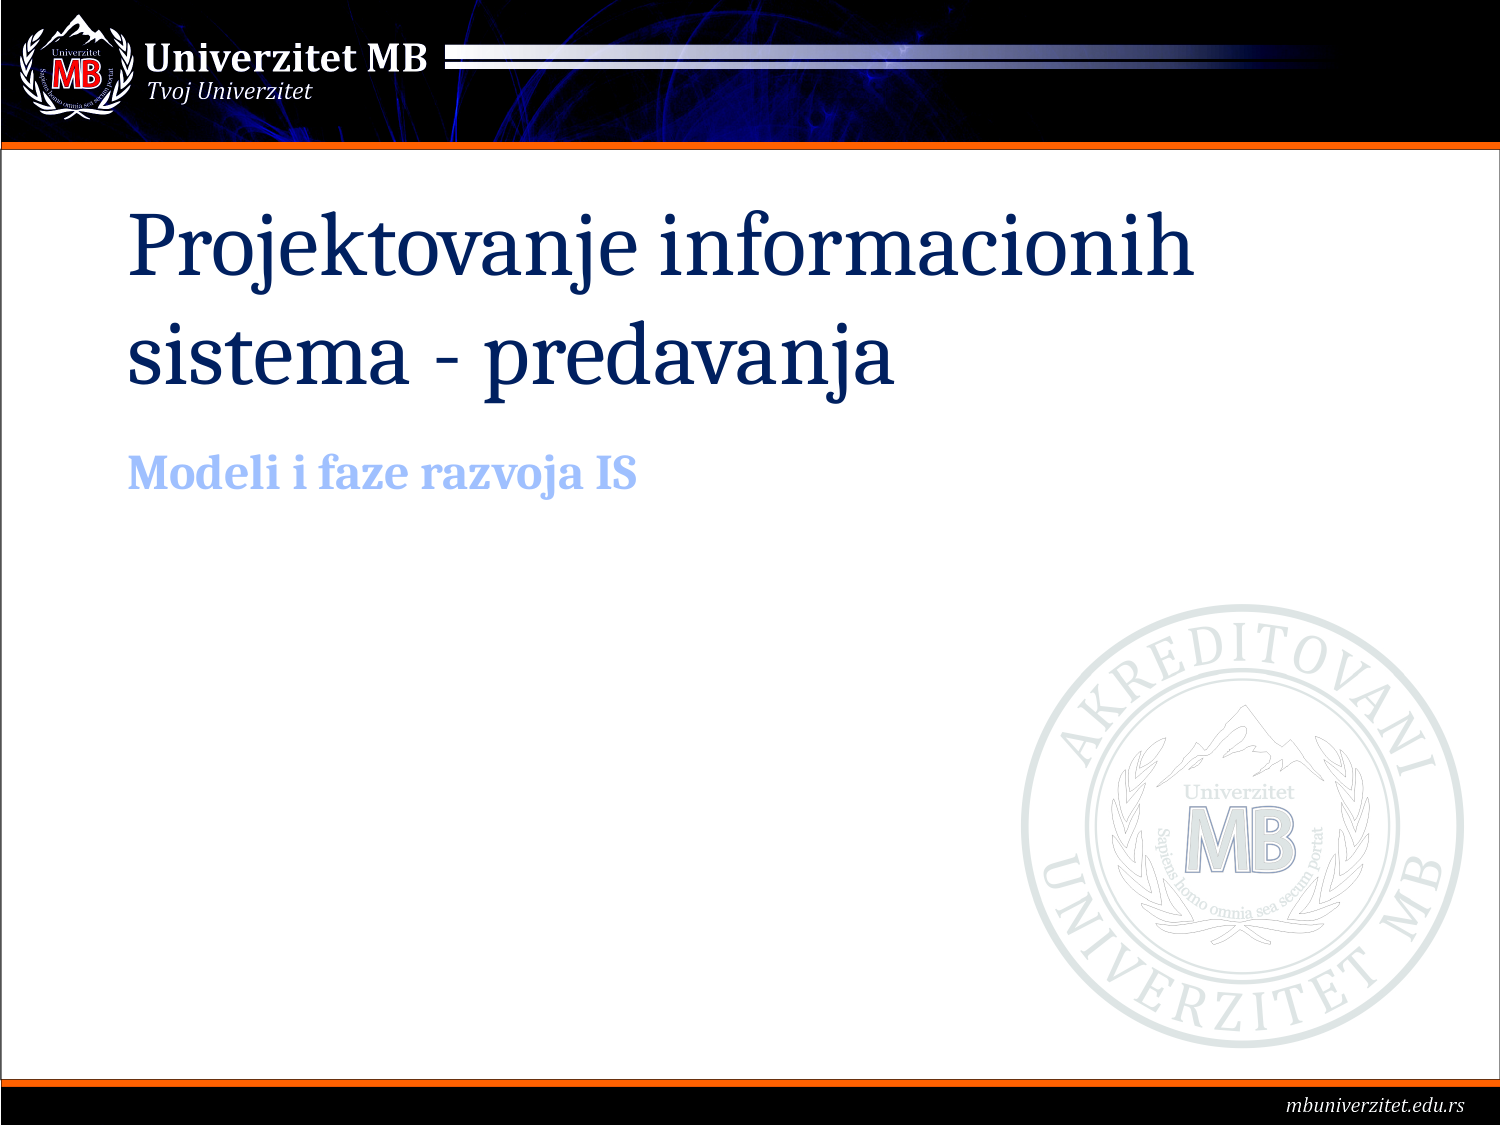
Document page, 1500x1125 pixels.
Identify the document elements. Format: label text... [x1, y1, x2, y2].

title Projektovanje informacionih sistema - predavanja [112, 172, 1388, 414]
picture [0, 0, 1500, 1125]
subtitle Modeli i faze razvoja IS [112, 432, 1281, 823]
